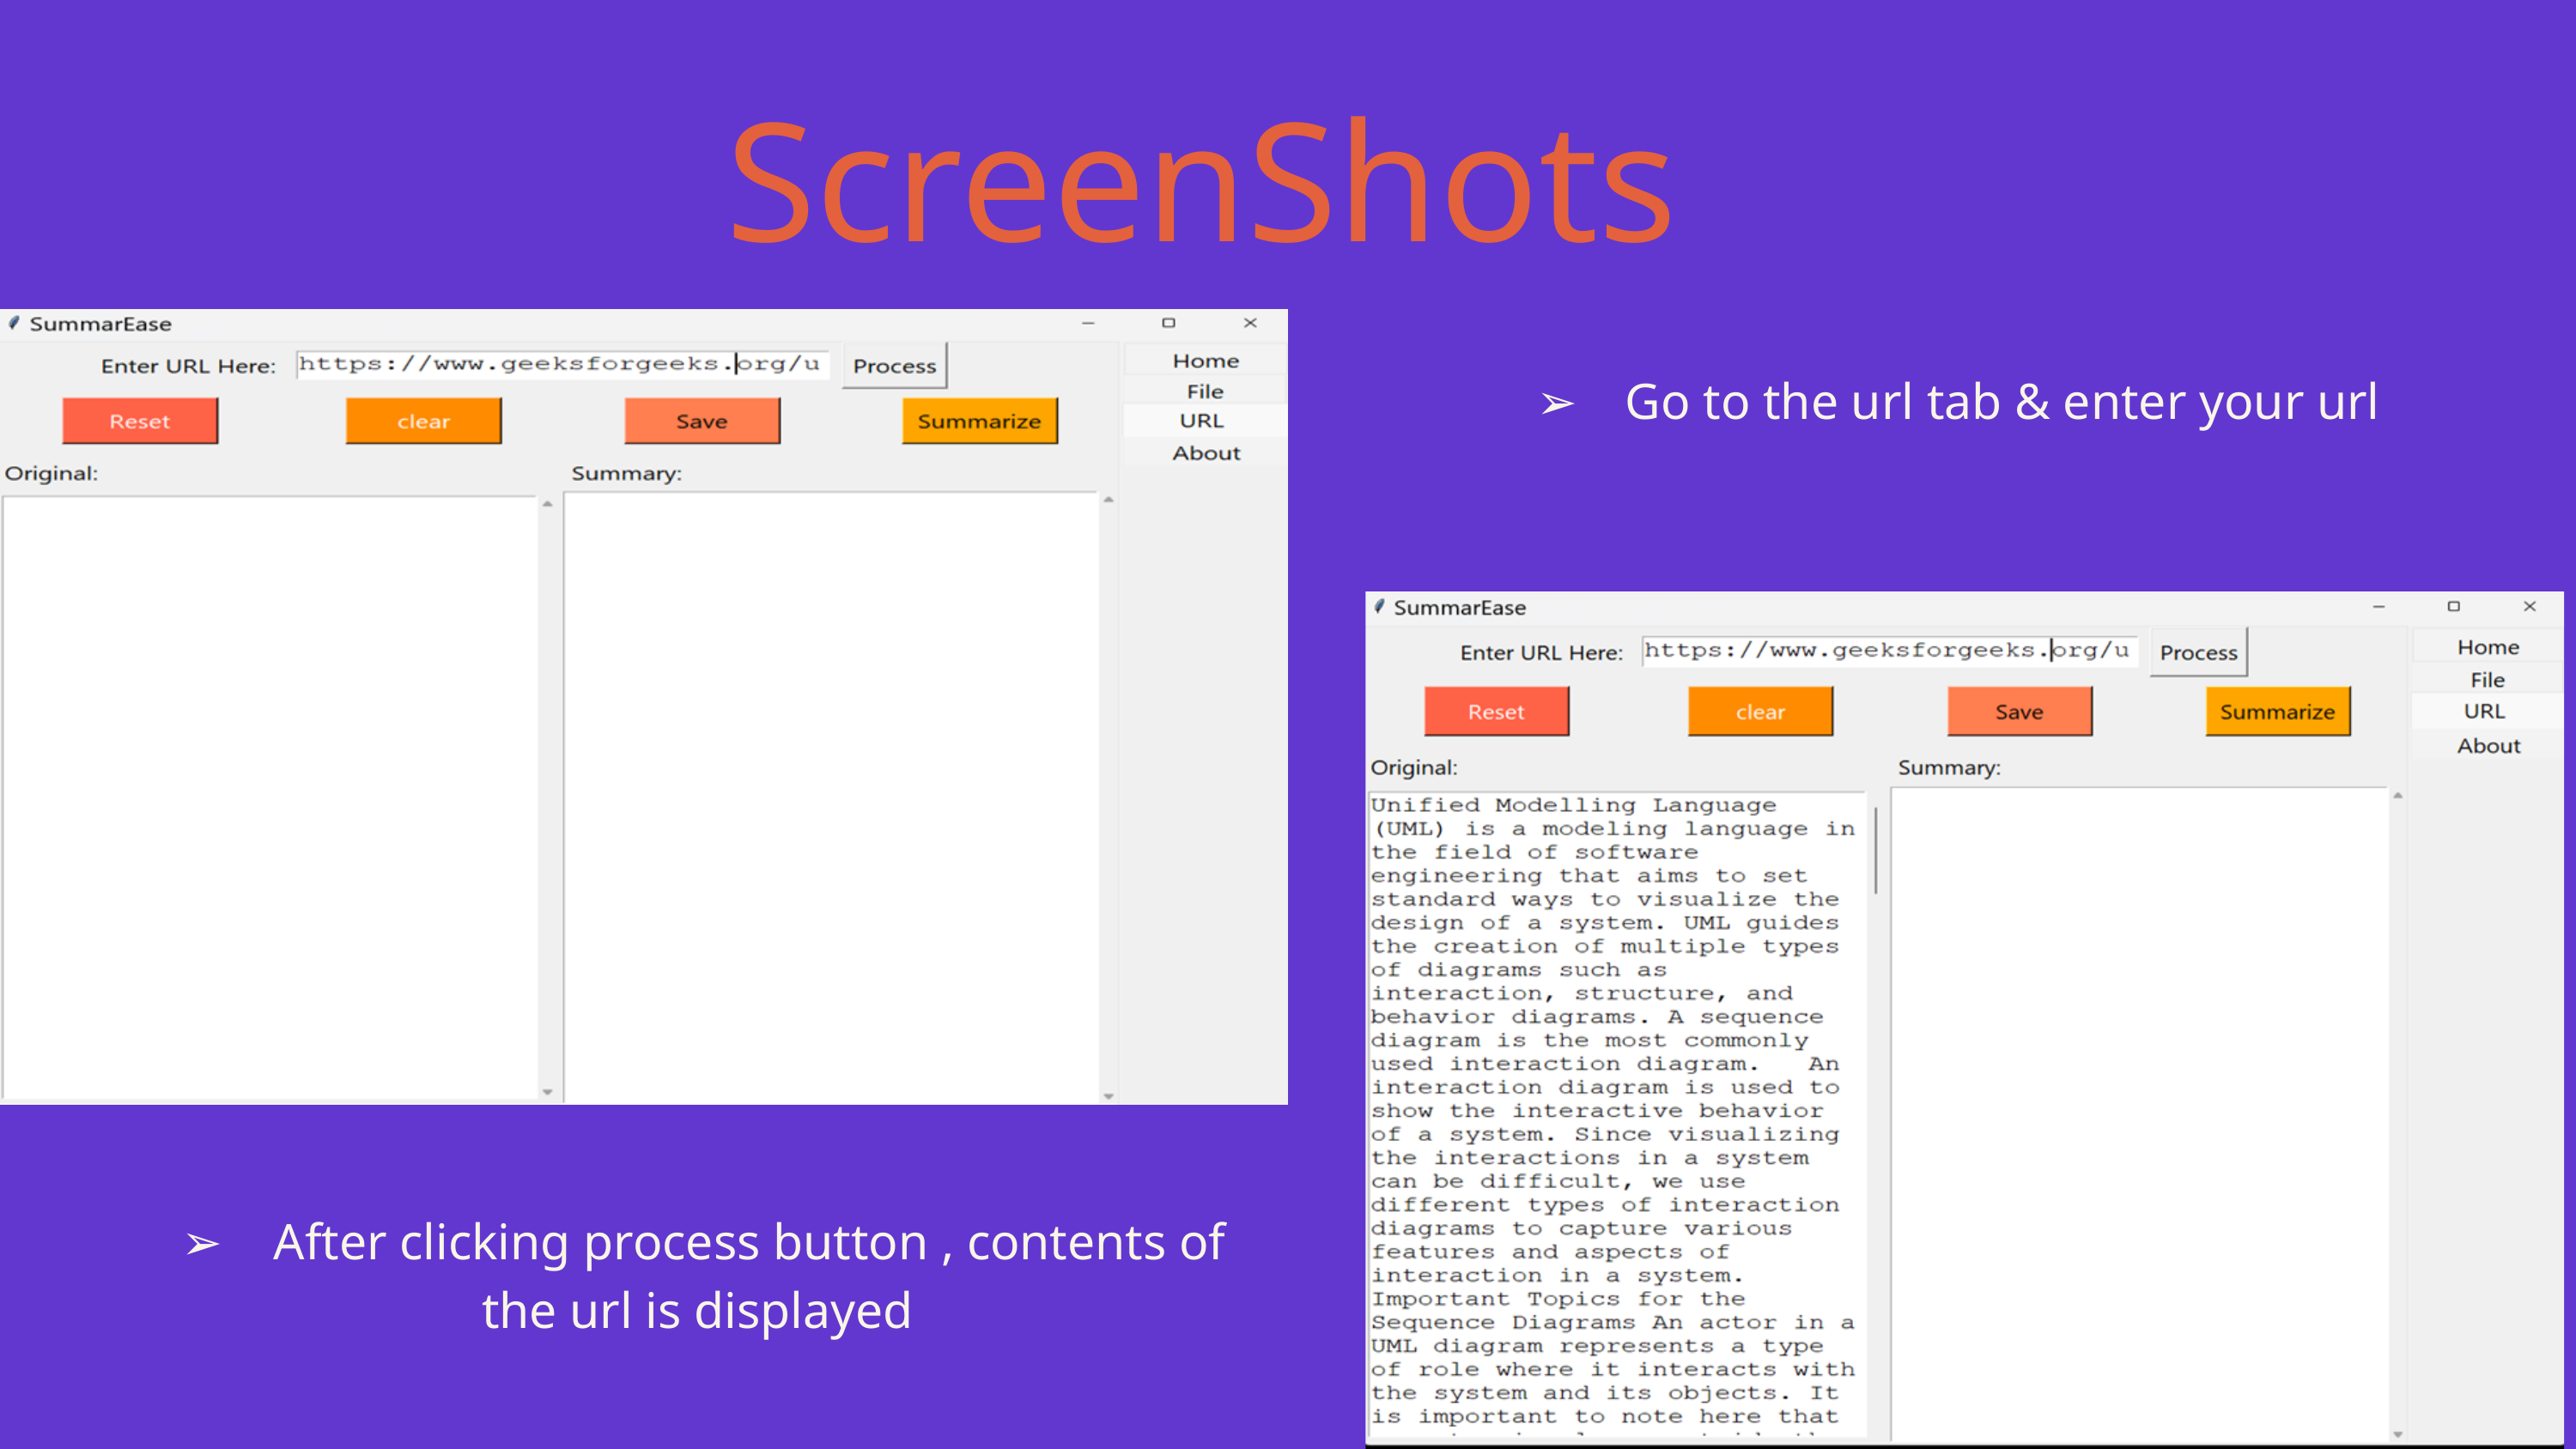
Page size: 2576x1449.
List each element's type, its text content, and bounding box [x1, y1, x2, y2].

text_box ScreenShots [532, 44, 1872, 275]
text_box [0, 309, 1288, 1105]
text_box ➢ After clicking process button , contents of the url is displayed [166, 1201, 1242, 1408]
text_box ➢ Go to the url tab & enter your url [1427, 361, 2503, 430]
text_box [1365, 591, 2565, 1449]
